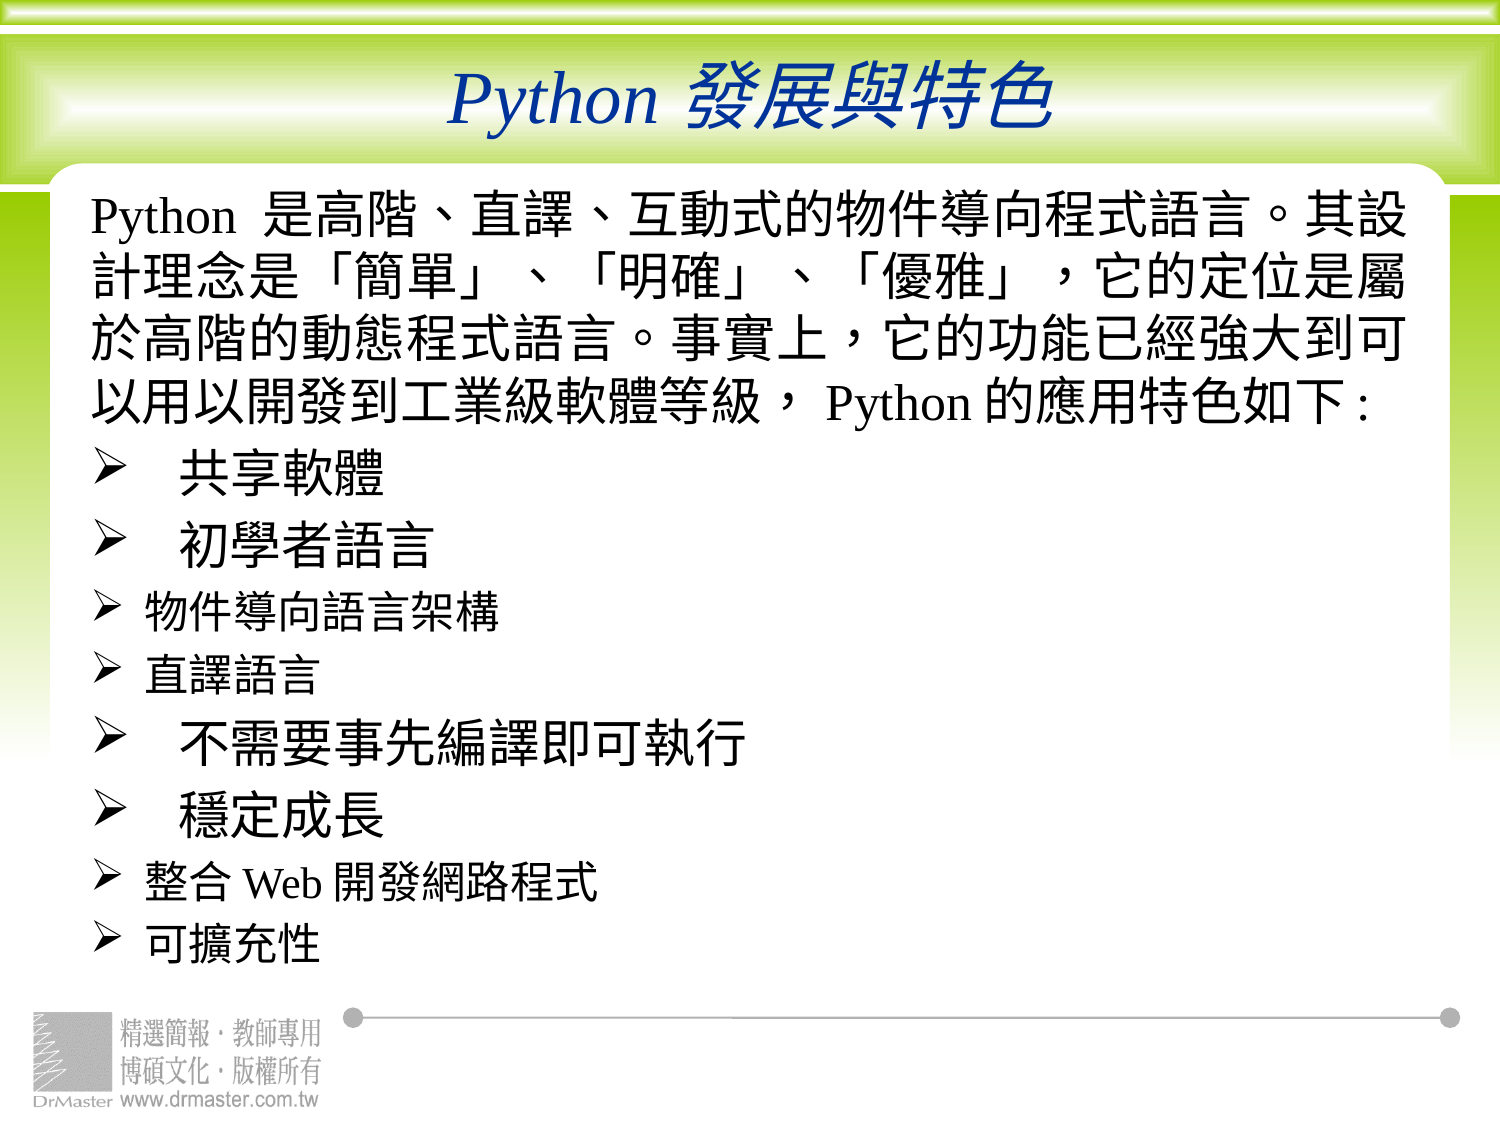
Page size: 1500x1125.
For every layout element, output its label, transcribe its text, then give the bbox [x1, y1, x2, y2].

picture [33, 1012, 322, 1110]
title Python發展與特色 [112, 37, 1388, 150]
list Python 是高階、直譯、互動式的物件導向程式語言。其設計理念是「簡單」、「明確」、「優雅」，它的定位是屬於高階的動態程式語言。事實上，它的功能已經強大到可以用以開發到工業級軟體等級，Python的應用特色如下: 共享軟體 初學者語言 物件導向語言架構 直譯語言 不需要事先編譯即可執行 穩定成長 整合Web開發網路程式 可擴充性 [75, 174, 1425, 1049]
